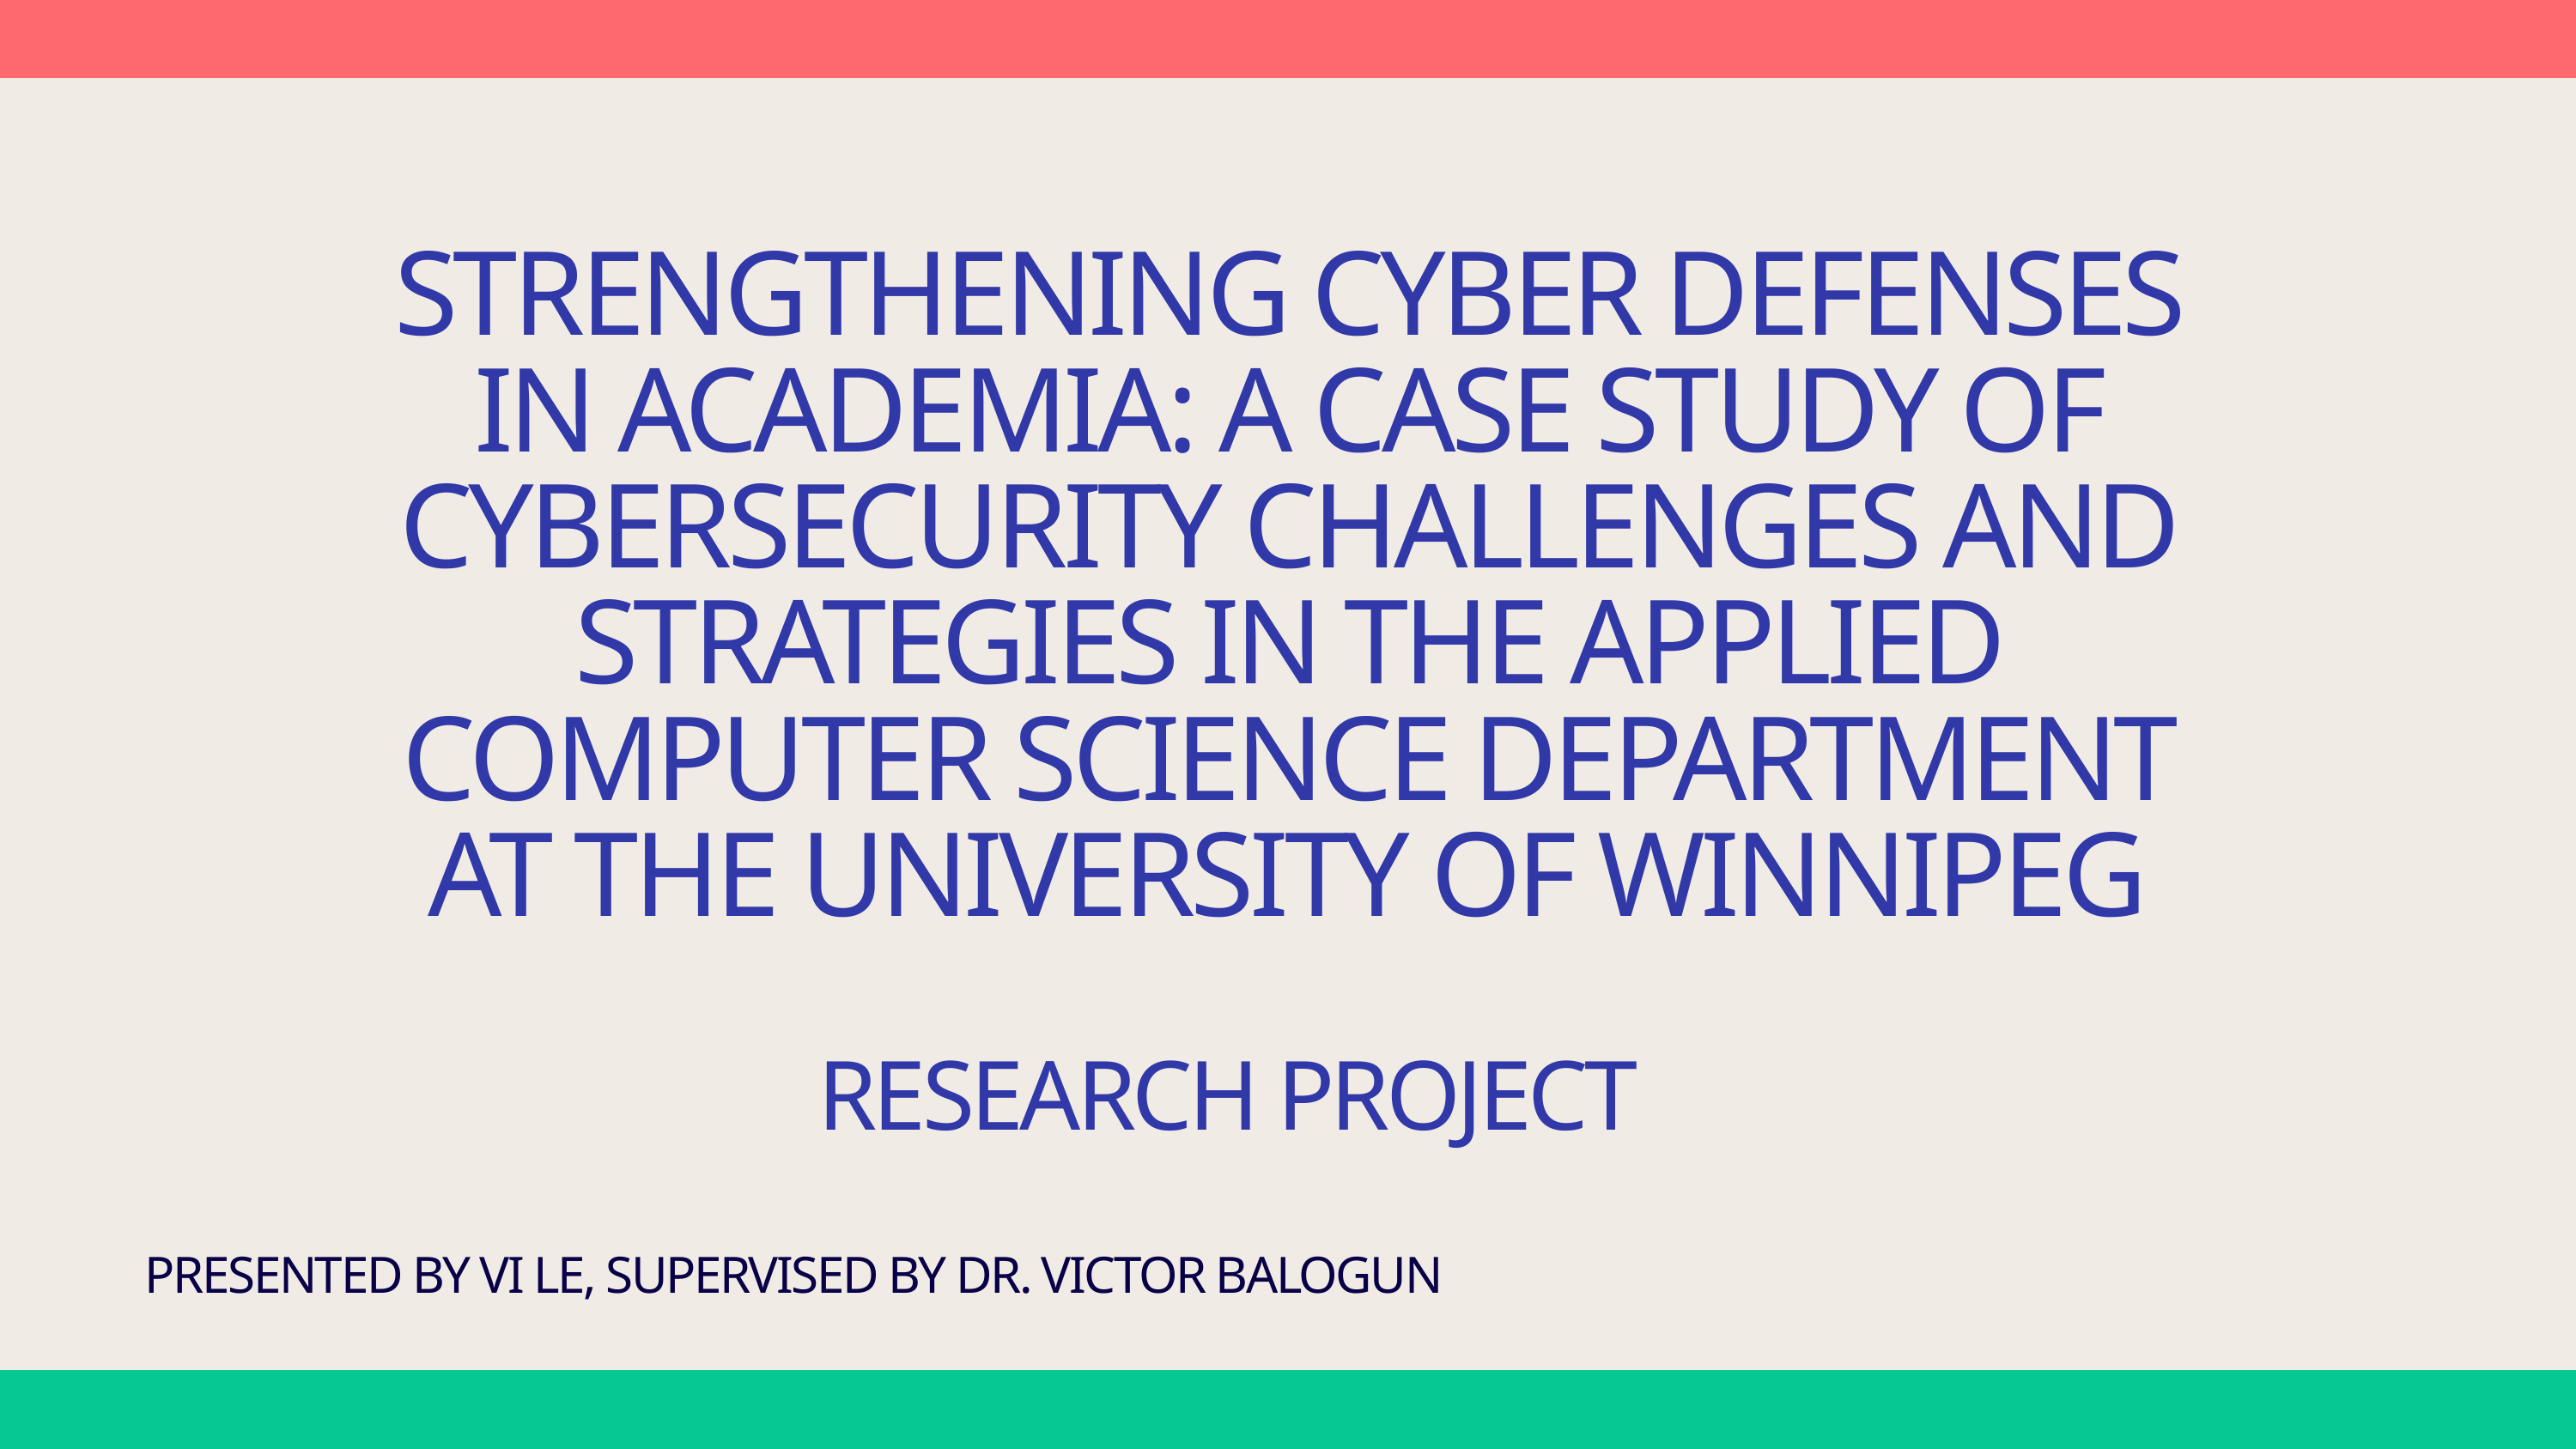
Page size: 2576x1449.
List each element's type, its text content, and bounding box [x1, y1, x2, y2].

text_box RESEARCH PROJECT [817, 1047, 1675, 1149]
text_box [0, 1369, 2576, 1449]
text_box PRESENTED BY VI LE, SUPERVISED BY DR. VICTOR BALOGUN [144, 1247, 1443, 1304]
text_box STRENGTHENING CYBER DEFENSES IN ACADEMIA: A CASE STUDY OF CYBERSECURITY CHALLENGES AND STRATEGIES IN THE APPLIED COMPUTER SCIENCE DEPARTMENT AT THE UNIVERSITY OF WINNIPEG [337, 242, 2239, 940]
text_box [0, 0, 2576, 79]
